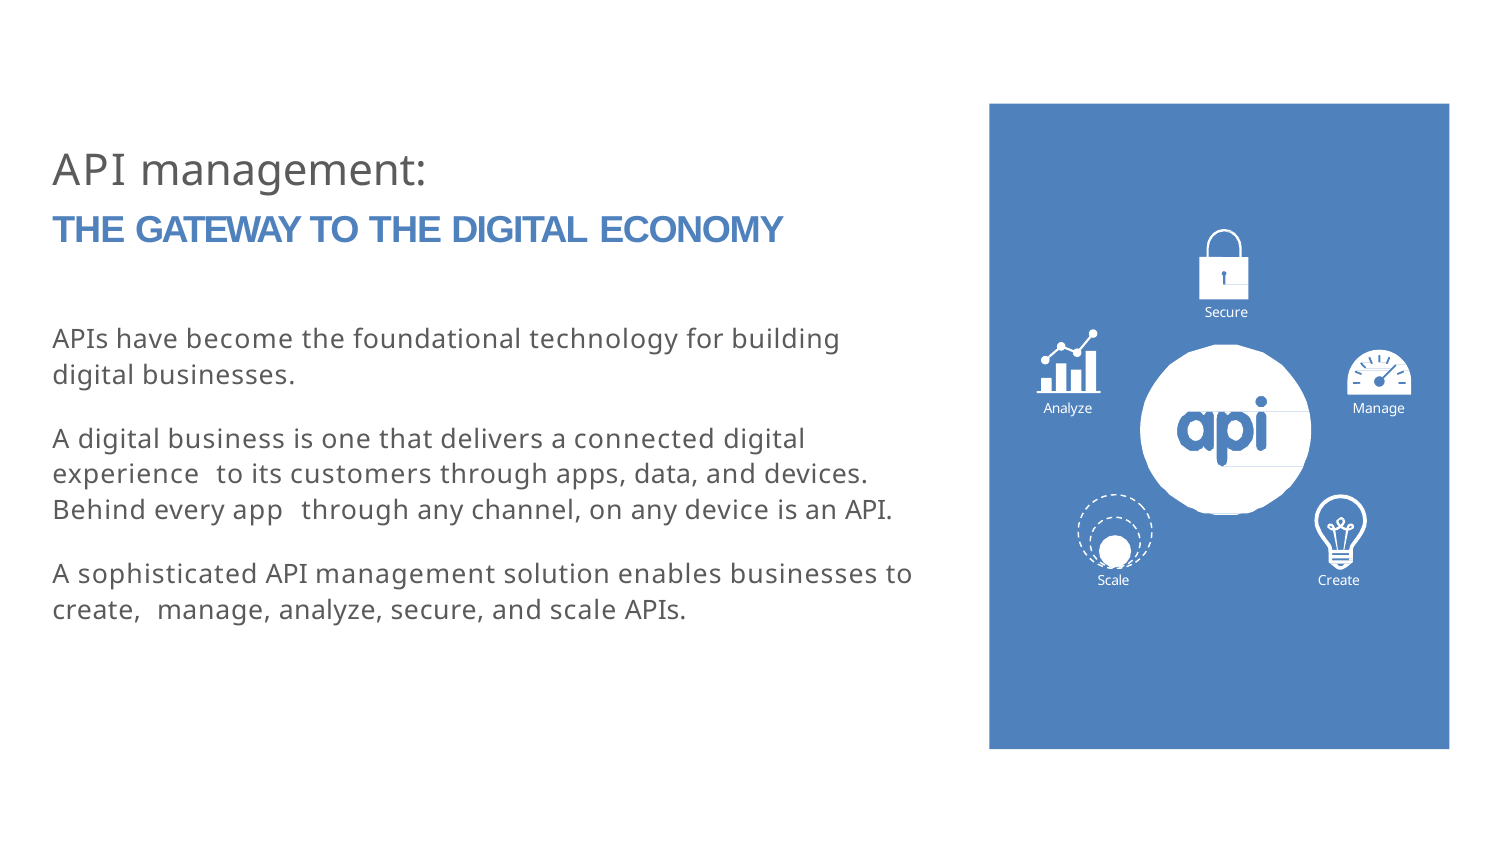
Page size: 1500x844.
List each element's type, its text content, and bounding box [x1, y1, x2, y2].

text_box [1314, 494, 1367, 570]
text_box [1140, 344, 1312, 515]
text_box Analyze [1043, 399, 1097, 417]
text_box [1099, 535, 1132, 568]
text_box Manage [1352, 399, 1408, 417]
text_box [1227, 420, 1244, 441]
text_box Secure APIs have become the foundational technology for building digital businesses. [50, 303, 1249, 390]
text_box Scale [1097, 571, 1134, 589]
text_box [1199, 228, 1249, 300]
text_box API management: THE GATEWAY TO THE DIGITAL ECONOMY [50, 142, 791, 250]
text_box [1078, 494, 1152, 569]
text_box A sophisticated API management solution enables businesses to create, manage, analyze, secure, and scale APIs. [50, 553, 950, 626]
text_box [989, 103, 1450, 750]
text_box [1036, 390, 1101, 394]
text_box [1187, 420, 1204, 441]
text_box [1347, 349, 1412, 395]
text_box A digital business is one that delivers a connected digital experience to its customers through apps, data, and devices. Behind every app through any channel, on any device is an API. [50, 417, 905, 525]
text_box Create [1317, 571, 1363, 589]
